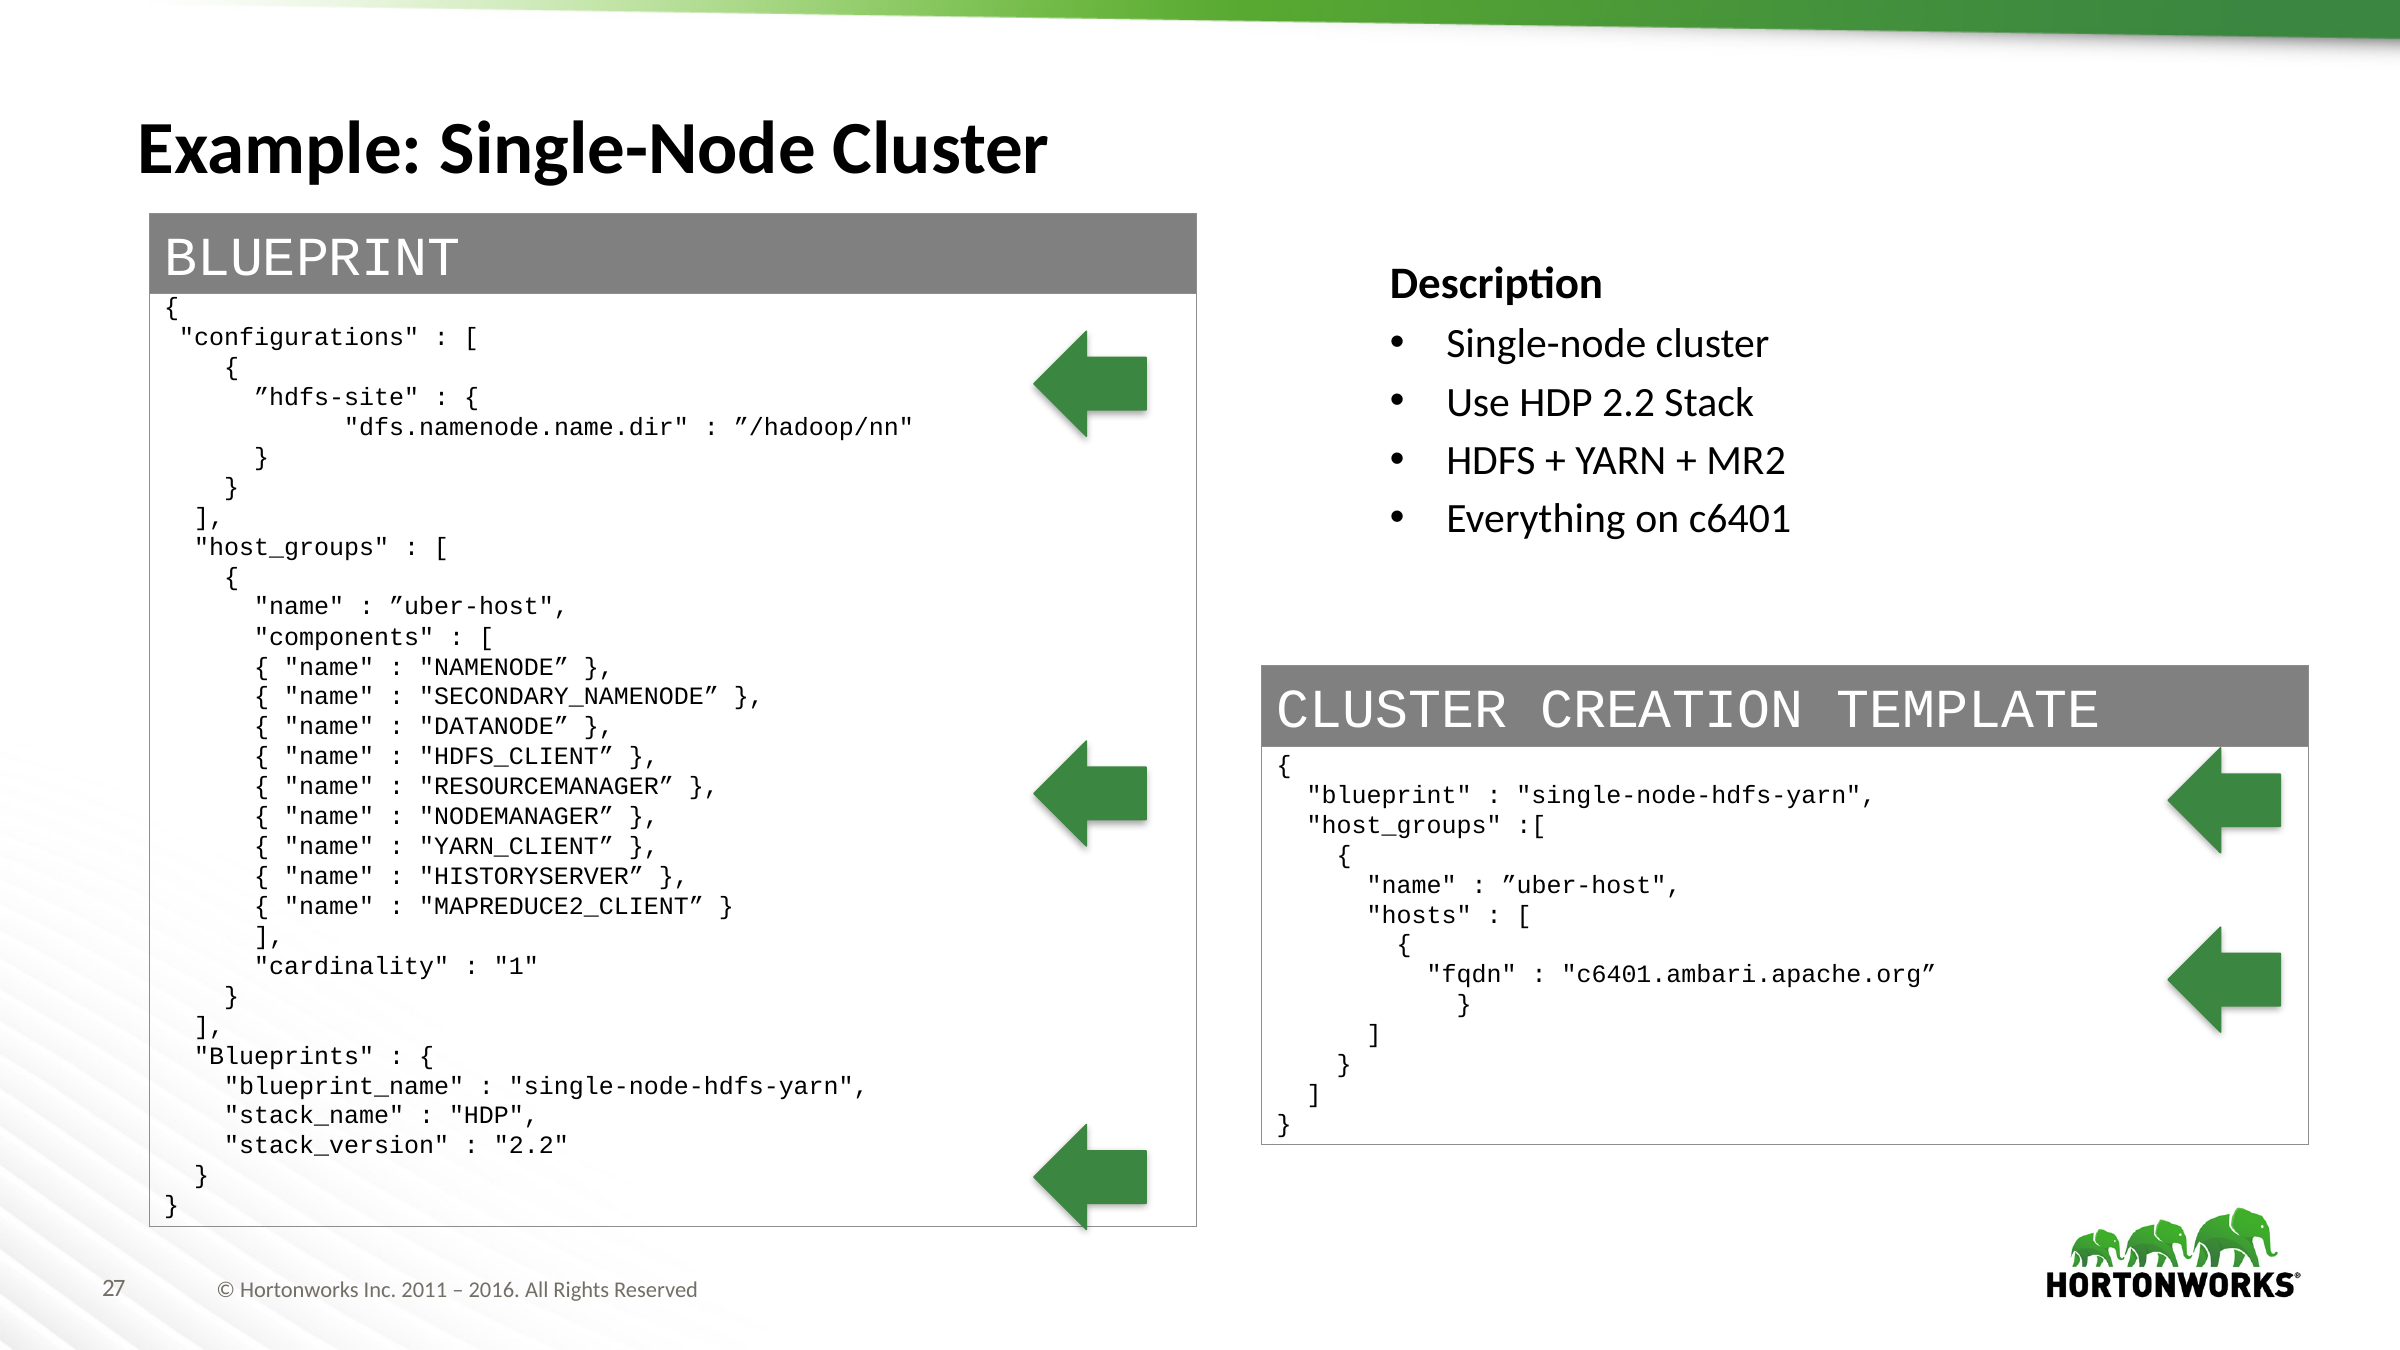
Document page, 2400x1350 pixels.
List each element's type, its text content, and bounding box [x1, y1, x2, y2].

text_box BLUEPRINT [149, 213, 1197, 294]
text_box Description Single-node cluster Use HDP 2.2 Stack HDFS + YARN + MR2 Everything on c6401 [1372, 244, 2309, 559]
text_box [1033, 1123, 1147, 1231]
text_box { "configurations" : [ { ”hdfs-site" : { "dfs.namenode.name.dir" : ”/hadoop/nn" } } ], "host_groups" : [ { "name" : ”uber-host", "components" : [ { "name" : "NAMENODE” }, { "name" : "SECONDARY_NAMENODE” }, { "name" : "DATANODE” }, { "name" : "HDFS_CLIENT” }, { "name" : "RESOURCEMANAGER” }, { "name" : "NODEMANAGER” }, { "name" : "YARN_CLIENT” }, { "name" : "HISTORYSERVER” }, { "name" : "MAPREDUCE2_CLIENT” } ], "cardinality" : "1" } ], "Blueprints" : { "blueprint_name" : "single-node-hdfs-yarn", "stack_name" : "HDP", "stack_version" : "2.2" } } [149, 294, 1197, 1227]
text_box { "blueprint" : "single-node-hdfs-yarn", "host_groups" :[ { "name" : ”uber-host", "hosts" : [ { "fqdn" : "c6401.ambari.apache.org” } ] } ] } [1261, 747, 2309, 1145]
title Example: Single-Node Cluster [138, 50, 2298, 250]
text_box [1033, 330, 1147, 437]
picture [0, 0, 2400, 1350]
text_box [2167, 926, 2282, 1033]
text_box [2167, 747, 2282, 854]
text_box [1033, 740, 1147, 847]
text_box CLUSTER CREATION TEMPLATE [1261, 665, 2309, 747]
